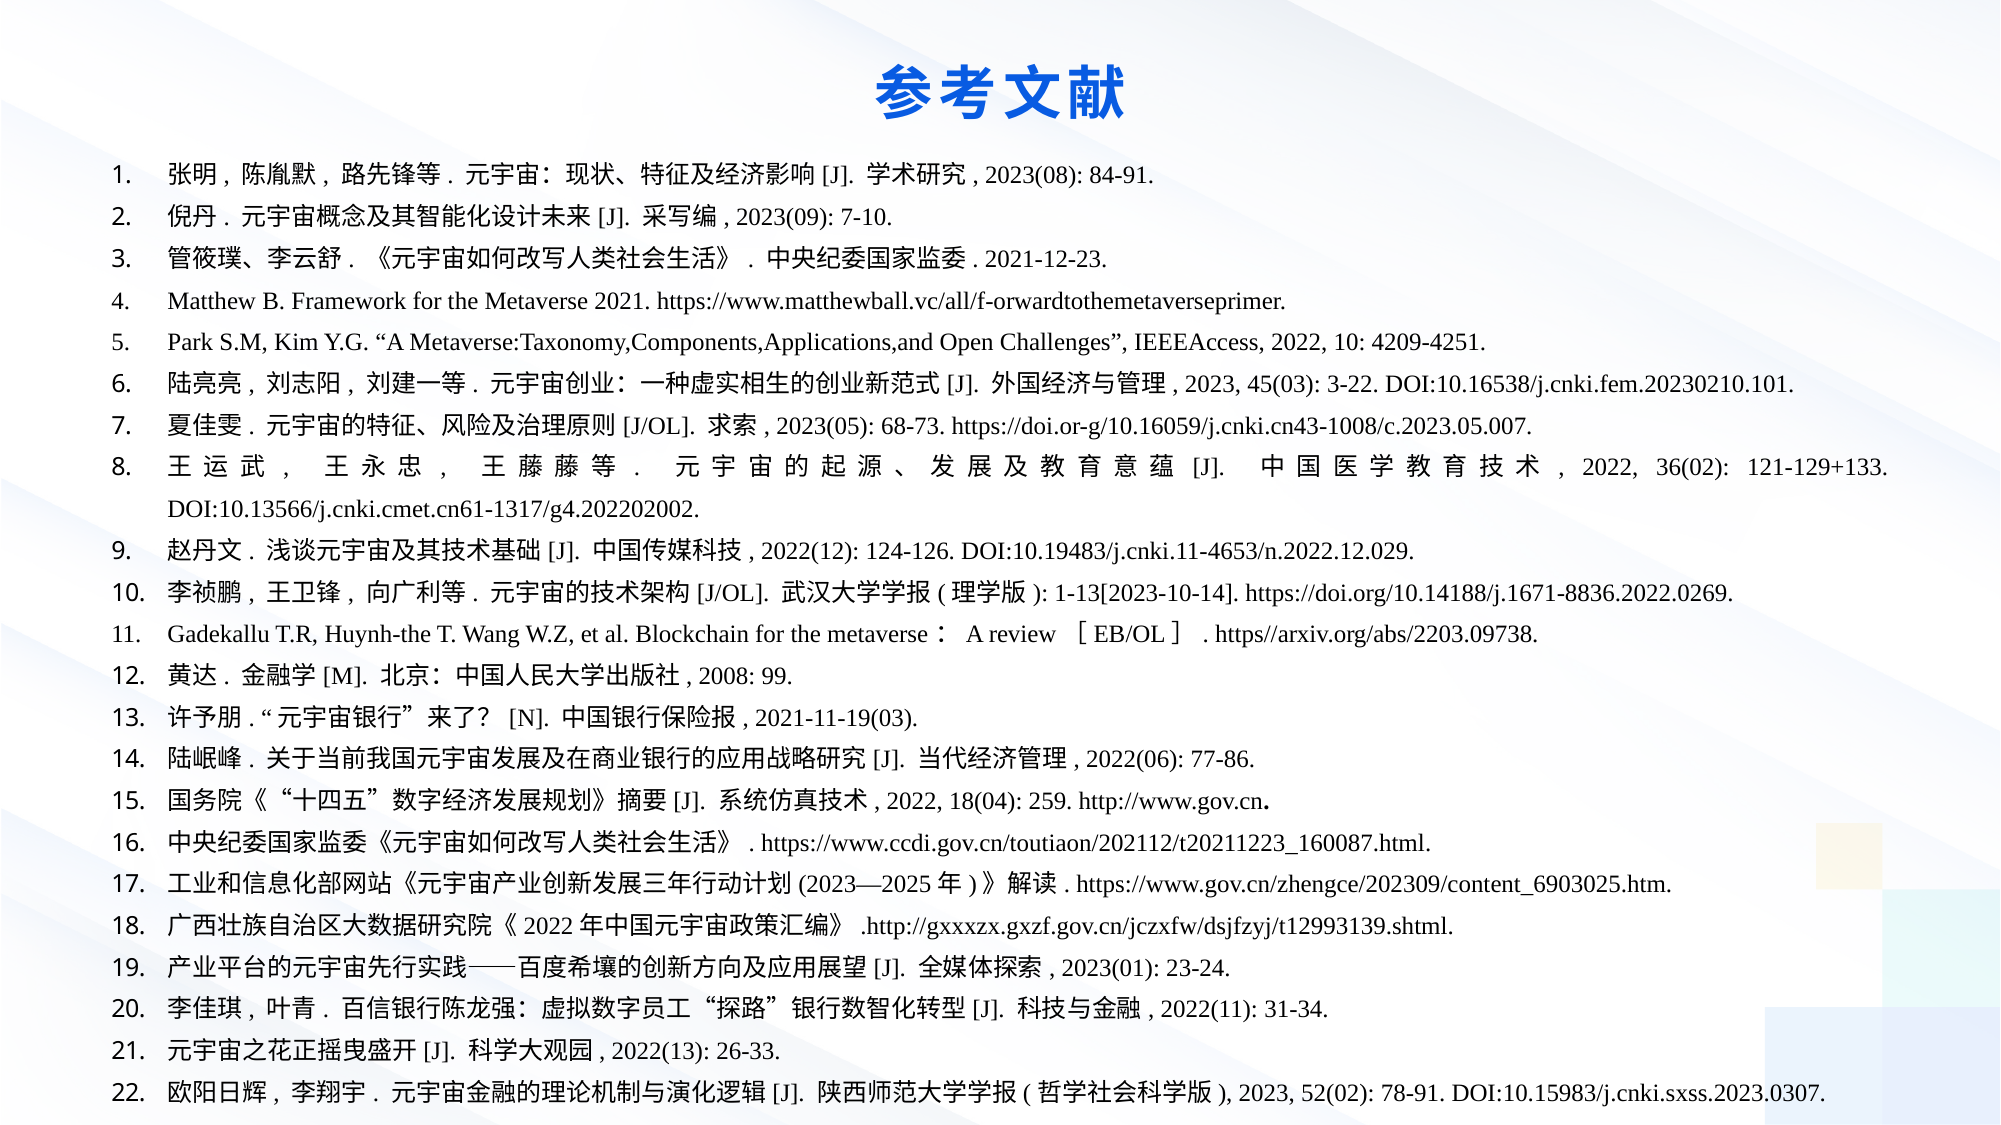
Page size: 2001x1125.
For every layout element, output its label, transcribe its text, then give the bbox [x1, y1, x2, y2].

text_box 张明, 陈胤默, 路先锋等. 元宇宙：现状、特征及经济影响[J]. 学术研究, 2023(08): 84-91. 倪丹. 元宇宙概念及其智能化设计未来[J]. 采写编, 2023(09): 7-10. 管筱璞、李云舒. 《元宇宙如何改写人类社会生活》. 中央纪委国家监委. 2021-12-23. Matthew B. Framework for the Metaverse 2021. https://www.matthewball.vc/all/f-orwardtothemetaverseprimer. Park S.M, Kim Y.G. “A Metaverse:Taxonomy,Components,Applications,and Open Challenges”, IEEEAccess, 2022, 10: 4209-4251. 陆亮亮, 刘志阳, 刘建一等. 元宇宙创业：一种虚实相生的创业新范式[J]. 外国经济与管理, 2023, 45(03): 3-22. DOI:10.16538/j.cnki.fem.20230210.101. 夏佳雯. 元宇宙的特征、风险及治理原则[J/OL]. 求索, 2023(05): 68-73. https://doi.or-g/10.16059/j.cnki.cn43-1008/c.2023.05.007. 王运武, 王永忠, 王藤藤等. 元宇宙的起源、发展及教育意蕴[J]. 中国医学教育技术, 2022, 36(02): 121-129+133. DOI:10.13566/j.cnki.cmet.cn61-1317/g4.202202002. 赵丹文. 浅谈元宇宙及其技术基础[J]. 中国传媒科技, 2022(12): 124-126. DOI:10.19483/j.cnki.11-4653/n.2022.12.029. 李祯鹏, 王卫锋, 向广利等. 元宇宙的技术架构[J/OL]. 武汉大学学报(理学版): 1-13[2023-10-14]. https://doi.org/10.14188/j.1671-8836.2022.0269. Gadekallu T.R, Huynh-the T. Wang W.Z, et al. Blockchain for the metaverse：A review［EB/OL］. https//arxiv.org/abs/2203.09738. 黄达. 金融学[M]. 北京：中国人民大学出版社, 2008: 99. 许予朋. “元宇宙银行”来了？[N]. 中国银行保险报, 2021-11-19(03). 陆岷峰. 关于当前我国元宇宙发展及在商业银行的应用战略研究[J]. 当代经济管理, 2022(06): 77-86. 国务院《“十四五”数字经济发展规划》摘要[J]. 系统仿真技术, 2022, 18(04): 259. http://www.gov.cn. 中央纪委国家监委《元宇宙如何改写人类社会生活》. https://www.ccdi.gov.cn/toutiaon/202112/t20211223_160087.html. 工业和信息化部网站《元宇宙产业创新发展三年行动计划(2023—2025年)》解读. https://www.gov.cn/zhengce/202309/content_6903025.htm. 广西壮族自治区大数据研究院《2022年中国元宇宙政策汇编》.http://gxxxzx.gxzf.gov.cn/jczxfw/dsjfzyj/t12993139.shtml. 产业平台的元宇宙先行实践——百度希壤的创新方向及应用展望[J]. 全媒体探索, 2023(01): 23-24. 李佳琪, 叶青. 百信银行陈龙强：虚拟数字员工“探路”银行数智化转型[J]. 科技与金融, 2022(11): 31-34. 元宇宙之花正摇曳盛开[J]. 科学大观园, 2022(13): 26-33. 欧阳日辉, 李翔宇. 元宇宙金融的理论机制与演化逻辑[J]. 陕西师范大学学报(哲学社会科学版), 2023, 52(02): 78-91. DOI:10.15983/j.cnki.sxss.2023.0307. [96, 139, 1904, 1114]
list 参考文献 [581, 48, 1419, 127]
